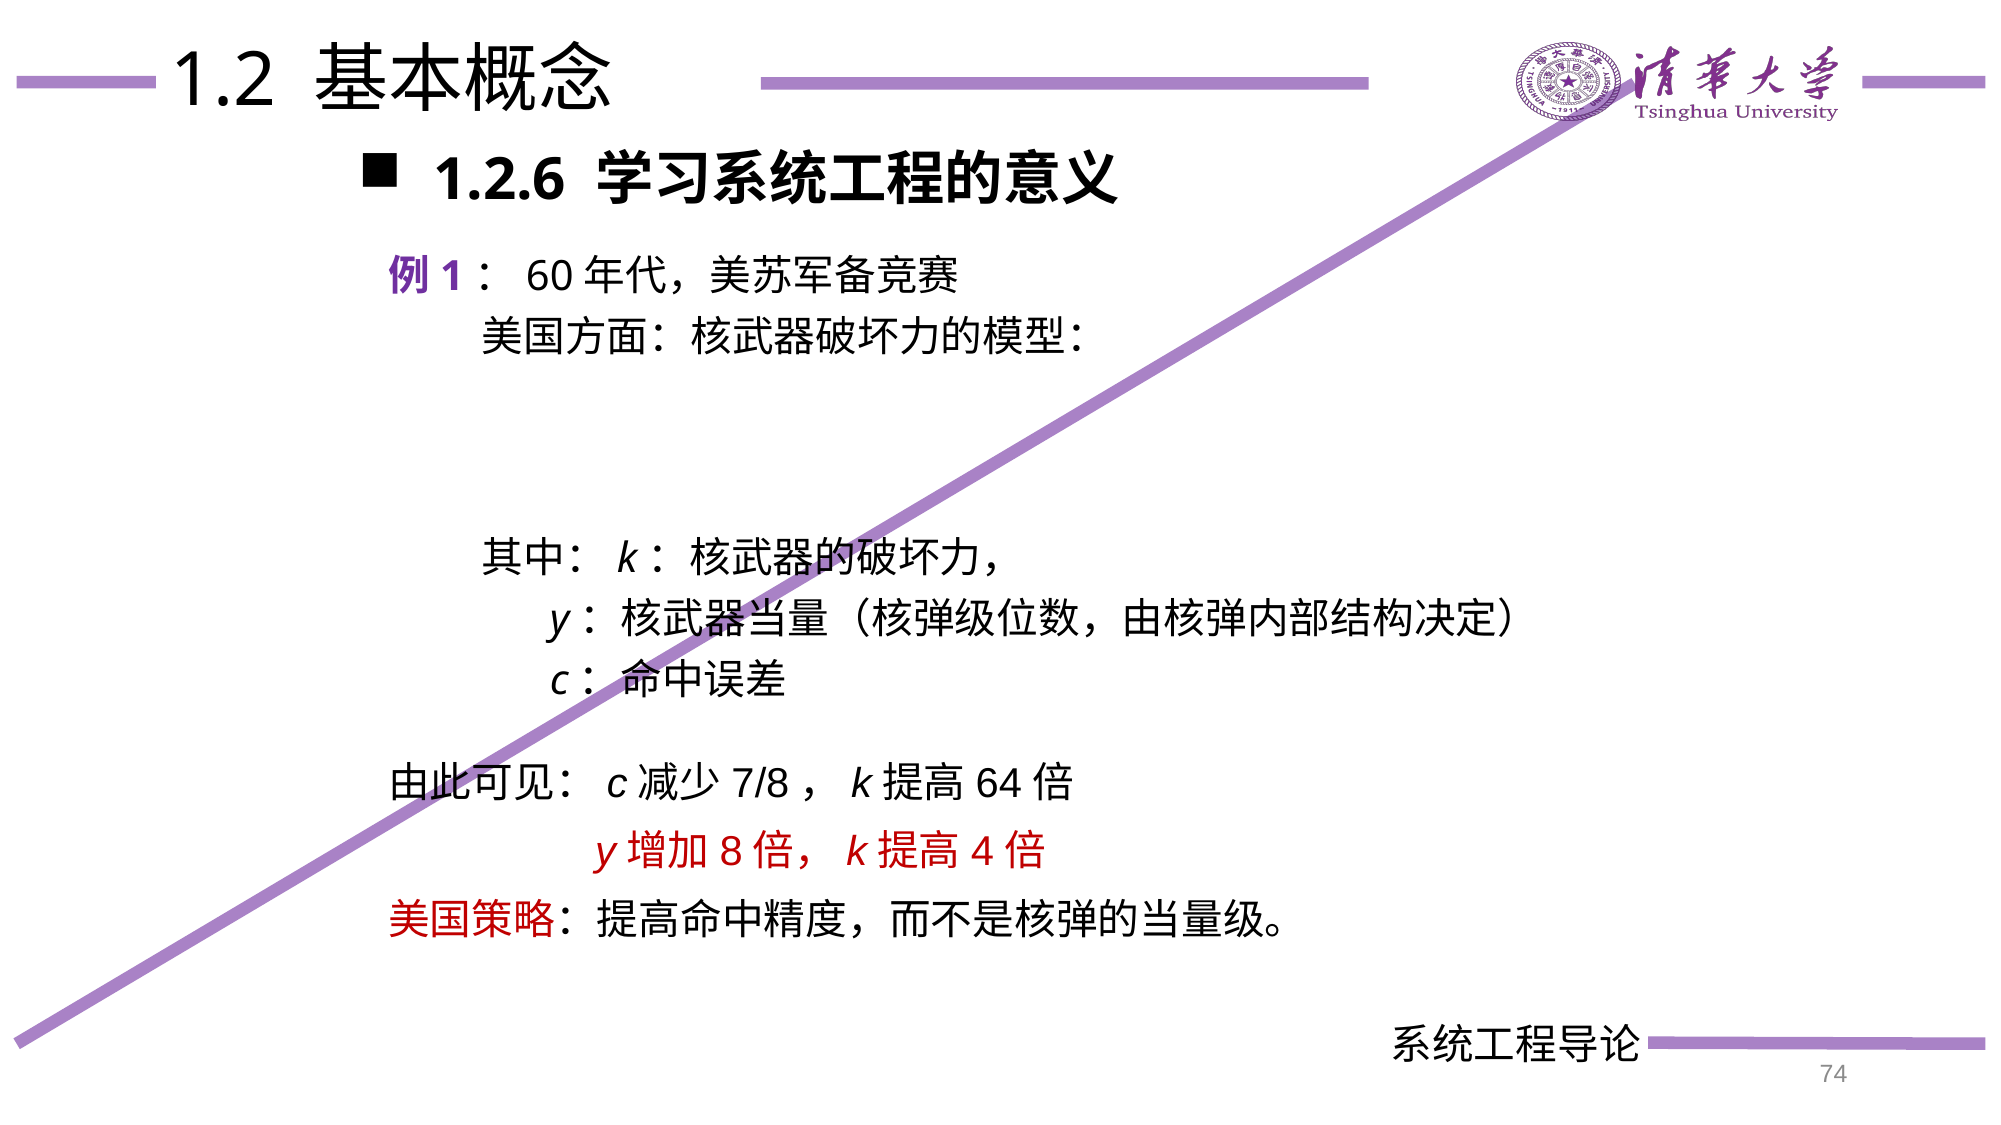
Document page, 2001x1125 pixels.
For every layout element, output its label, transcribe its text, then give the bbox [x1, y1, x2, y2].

text_box 由此可见：c减少7/8，k提高64倍 y增加8倍，k提高4倍 美国策略：提高命中精度，而不是核弹的当量级。 [373, 738, 1649, 1001]
slide_number 74 [1412, 1042, 1863, 1103]
title 1.2 基本概念 [155, 0, 1881, 190]
text_box 1.2.6 学习系统工程的意义 [343, 142, 1135, 220]
